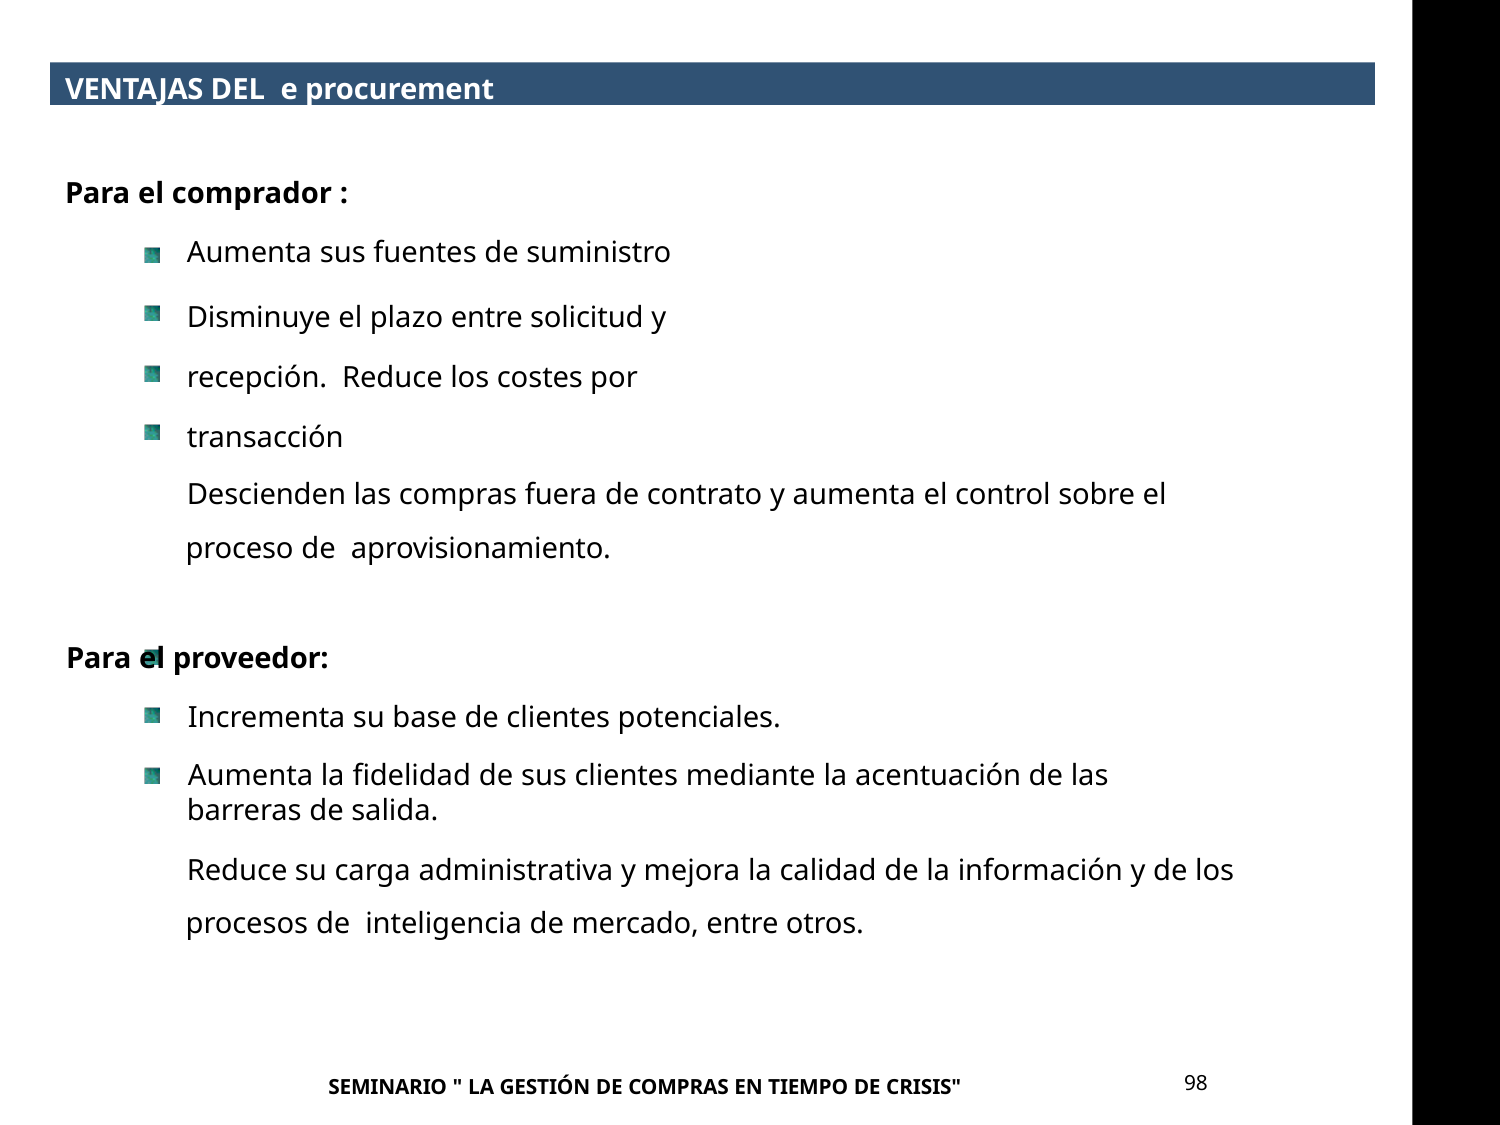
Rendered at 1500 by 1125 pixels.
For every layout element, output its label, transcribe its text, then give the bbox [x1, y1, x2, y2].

slide_number 100 [1177, 1068, 1224, 1125]
picture [139, 301, 160, 322]
picture [139, 242, 160, 263]
picture [139, 763, 160, 784]
picture [139, 703, 160, 724]
picture [139, 645, 160, 665]
picture [139, 420, 160, 440]
text_box Para el comprador : Aumenta sus fuentes de suministro Disminuye el plazo entre solicitud y recepción. Reduce los costes por transacción Descienden las compras fuera de contrato y aumenta el control sobre el proceso de aprovisionamiento. Para el proveedor: Incrementa su base de clientes potenciales. Aumenta la fidelidad de sus clientes mediante la acentuación de las barreras de salida. Reduce su carga administrativa y mejora la calidad de la información y de los procesos de inteligencia de mercado, entre otros. [62, 172, 1243, 940]
footer SEMINARIO " LA GESTIÓN DE COMPRAS EN TIEMPO DE CRISIS" [326, 1073, 1008, 1125]
text_box VENTAJAS DEL e procurement [50, 62, 1375, 105]
picture [139, 361, 160, 382]
